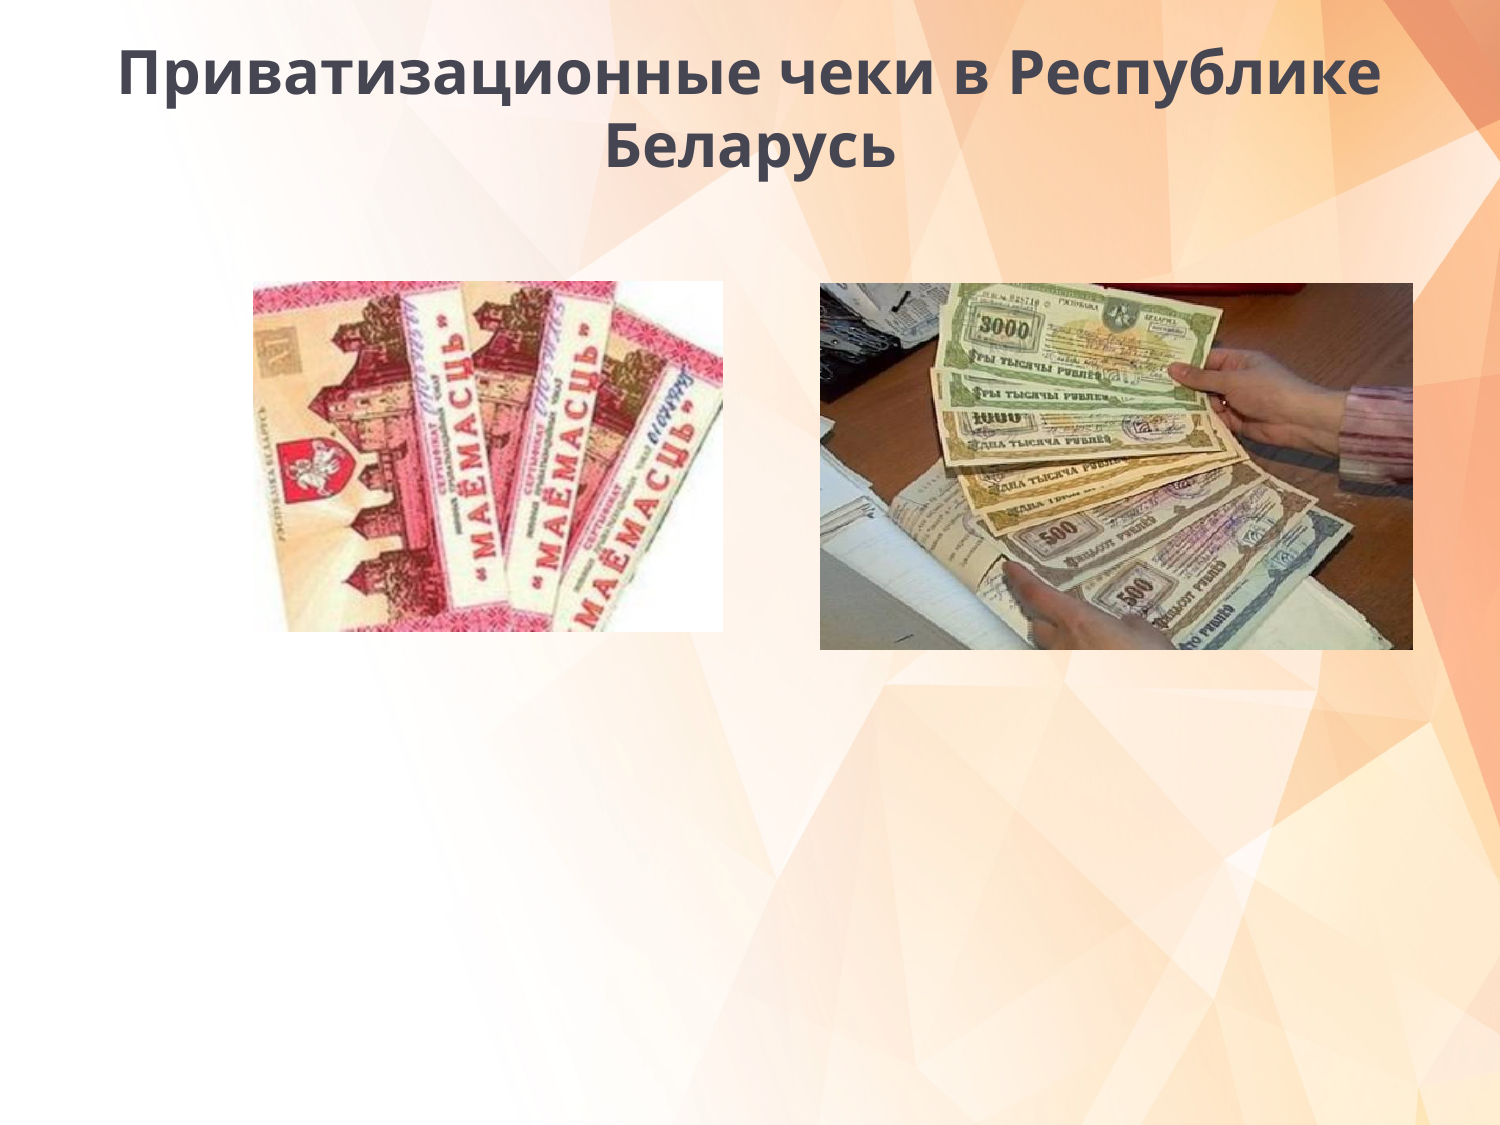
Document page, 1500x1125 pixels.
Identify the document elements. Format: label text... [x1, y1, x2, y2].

title Приватизационные чеки в Республике Беларусь [75, 24, 1425, 188]
picture [820, 283, 1413, 650]
picture [253, 281, 723, 632]
